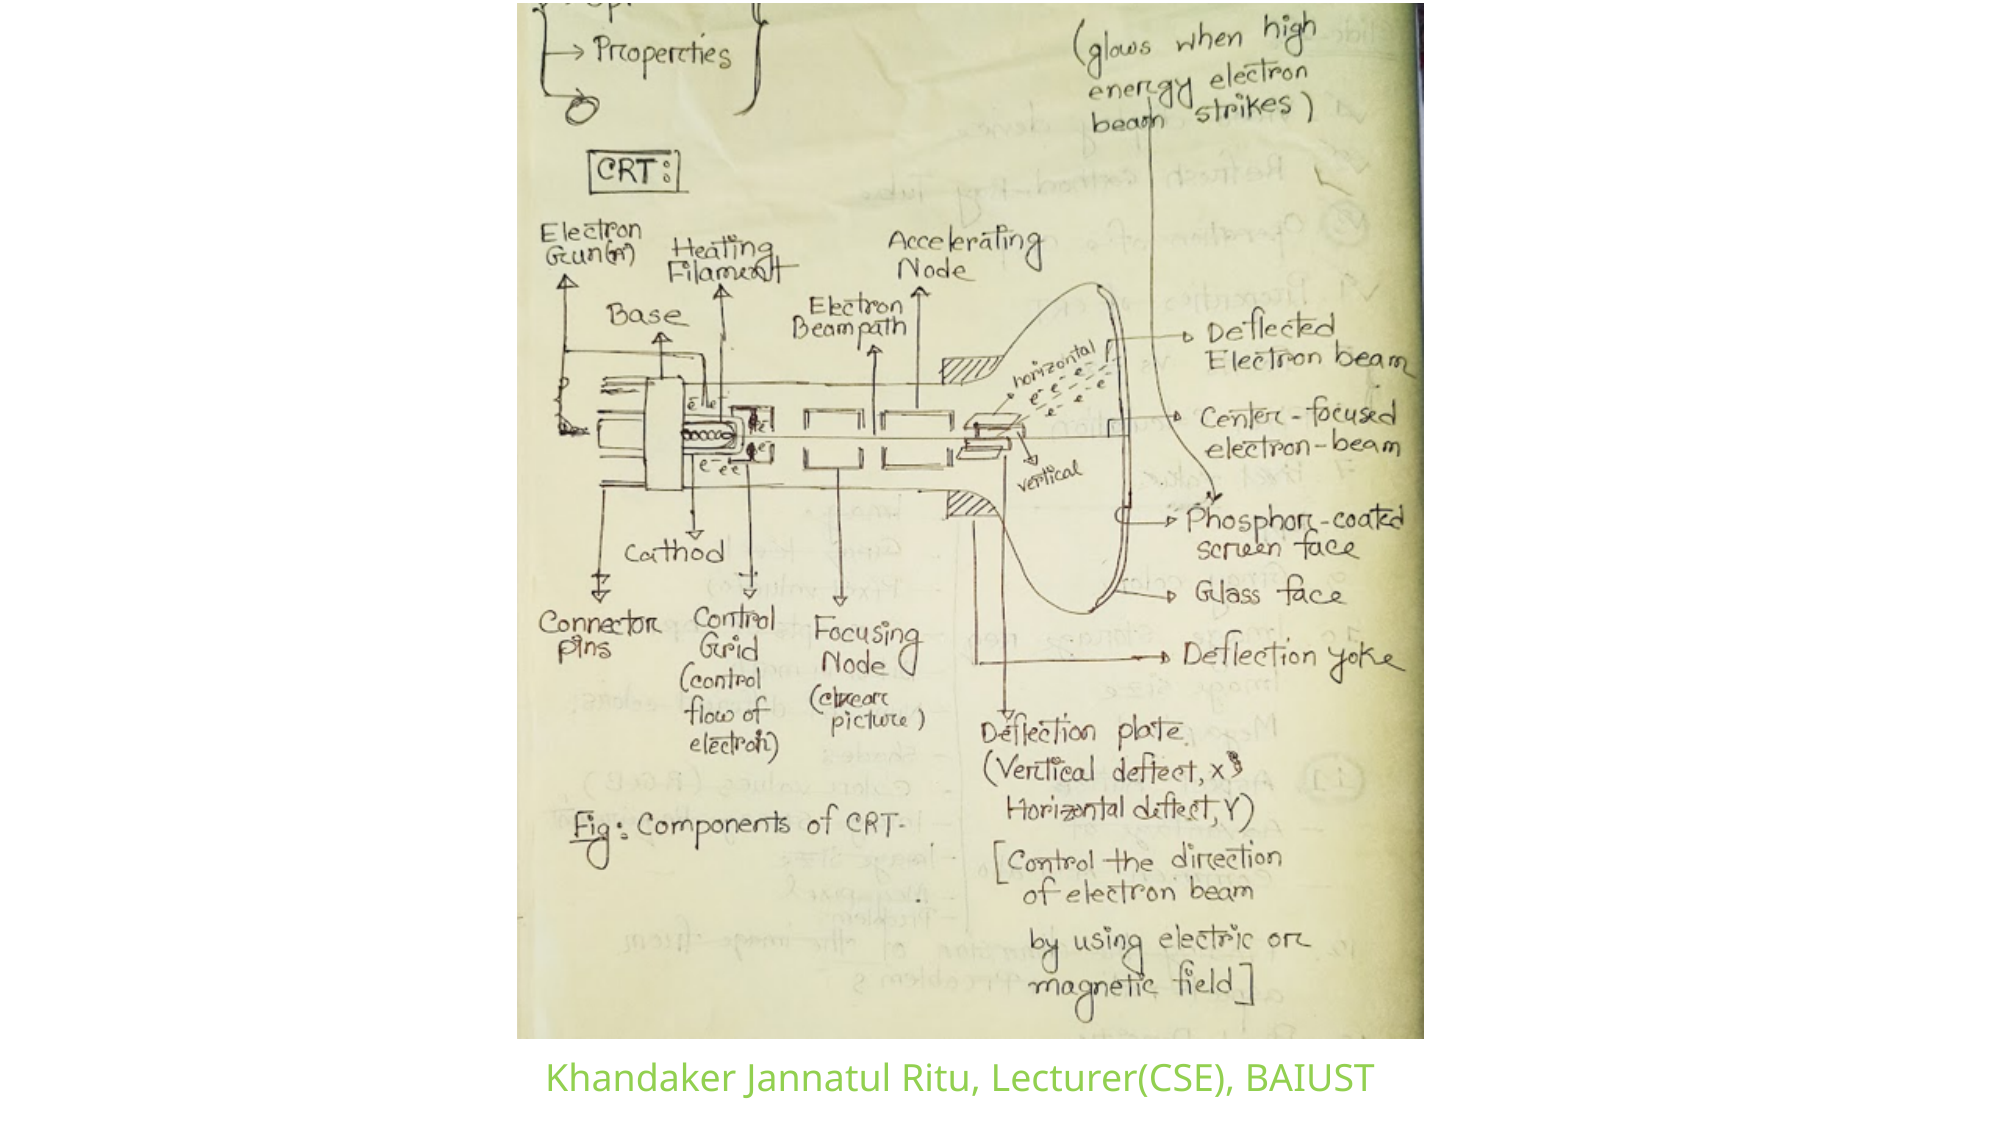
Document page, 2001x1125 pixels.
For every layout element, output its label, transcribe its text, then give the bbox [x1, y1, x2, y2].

picture [517, 3, 1424, 1039]
text_box Khandaker Jannatul Ritu, Lecturer(CSE), BAIUST [530, 1046, 1642, 1106]
